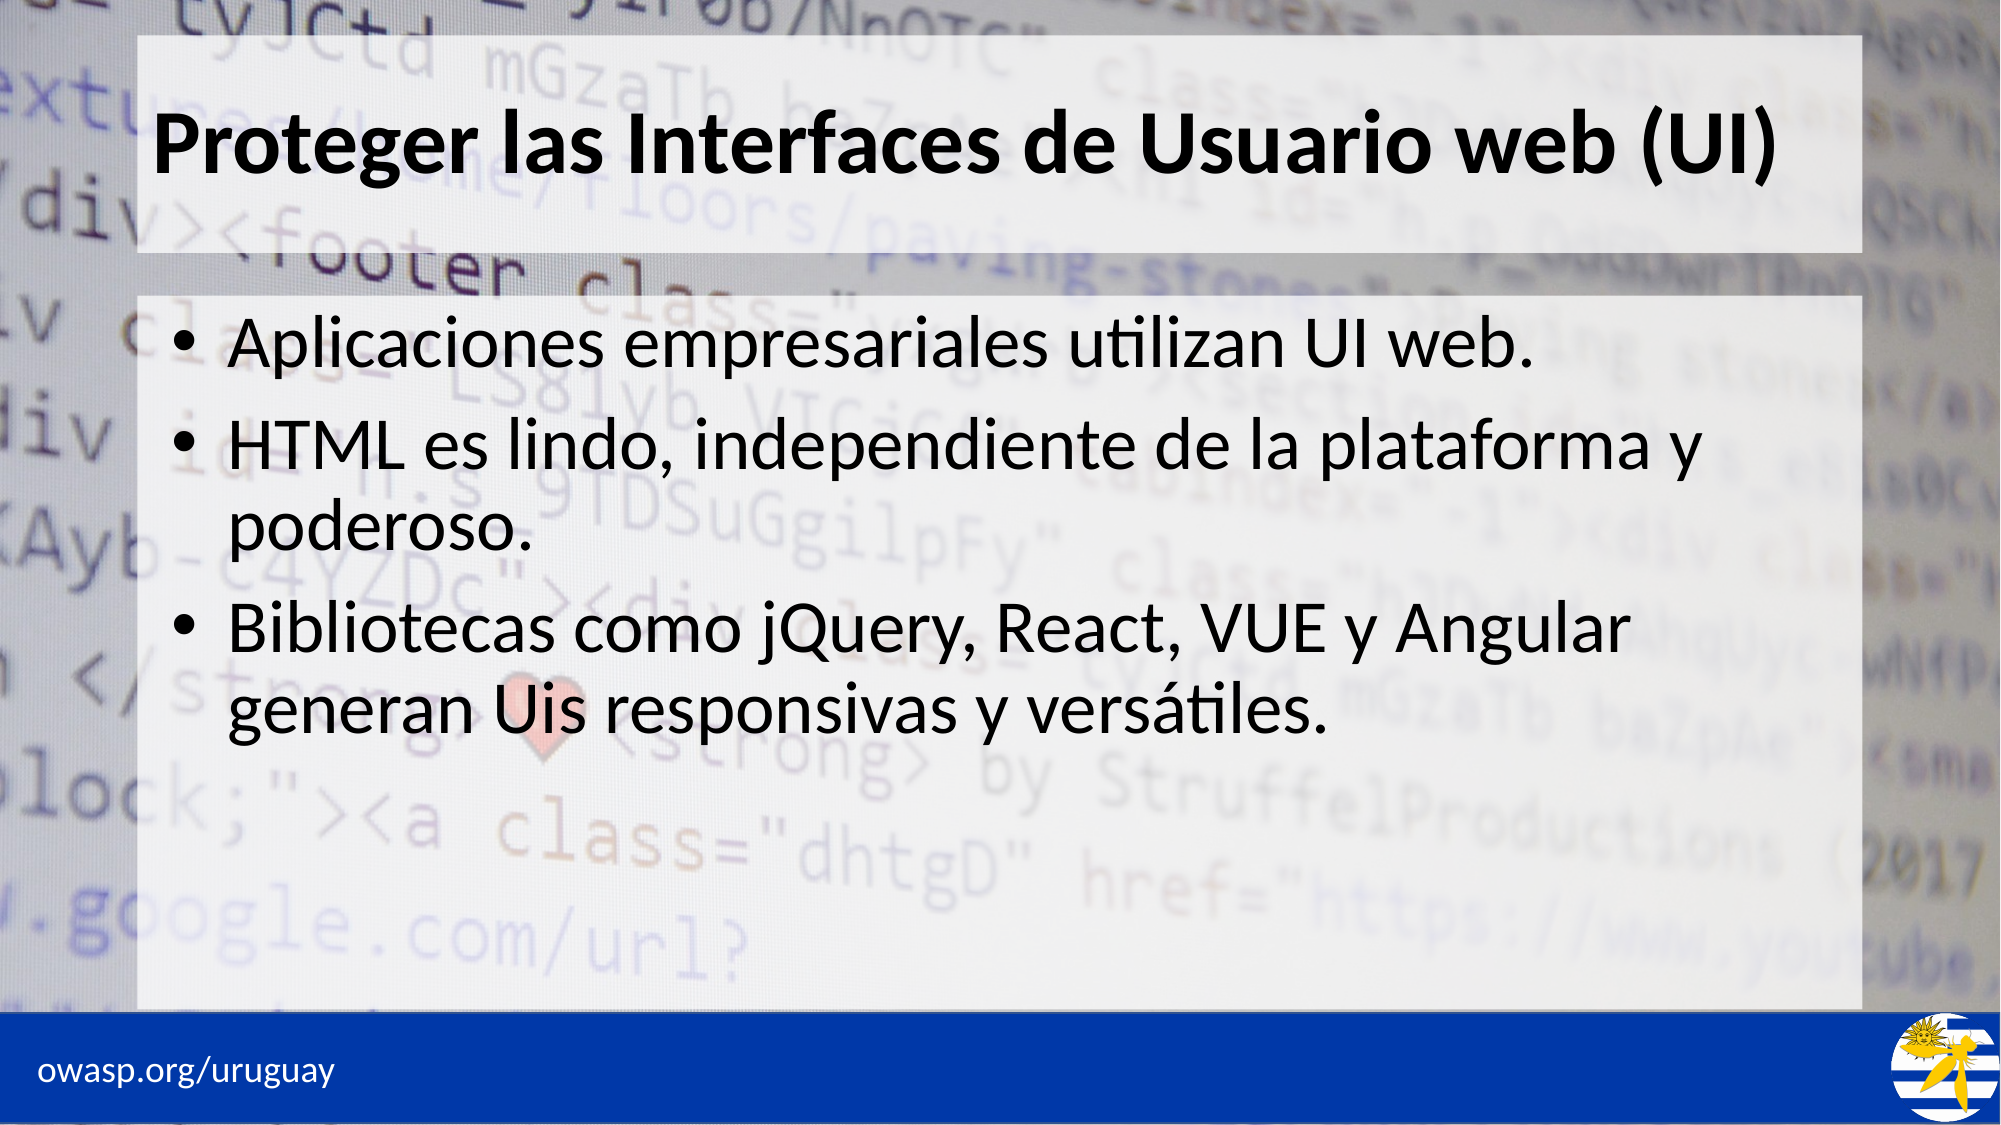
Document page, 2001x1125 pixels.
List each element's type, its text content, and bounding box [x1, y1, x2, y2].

picture [0, 0, 2001, 1012]
picture [1891, 1013, 2000, 1122]
title Proteger las Interfaces de Usuario web (UI) [137, 35, 1863, 253]
list Aplicaciones empresariales utilizan UI web. HTML es lindo, independiente de la plataforma y poderoso. Bibliotecas como jQuery, React, VUE y Angular generan Uis responsivas y versátiles. [137, 295, 1863, 1010]
